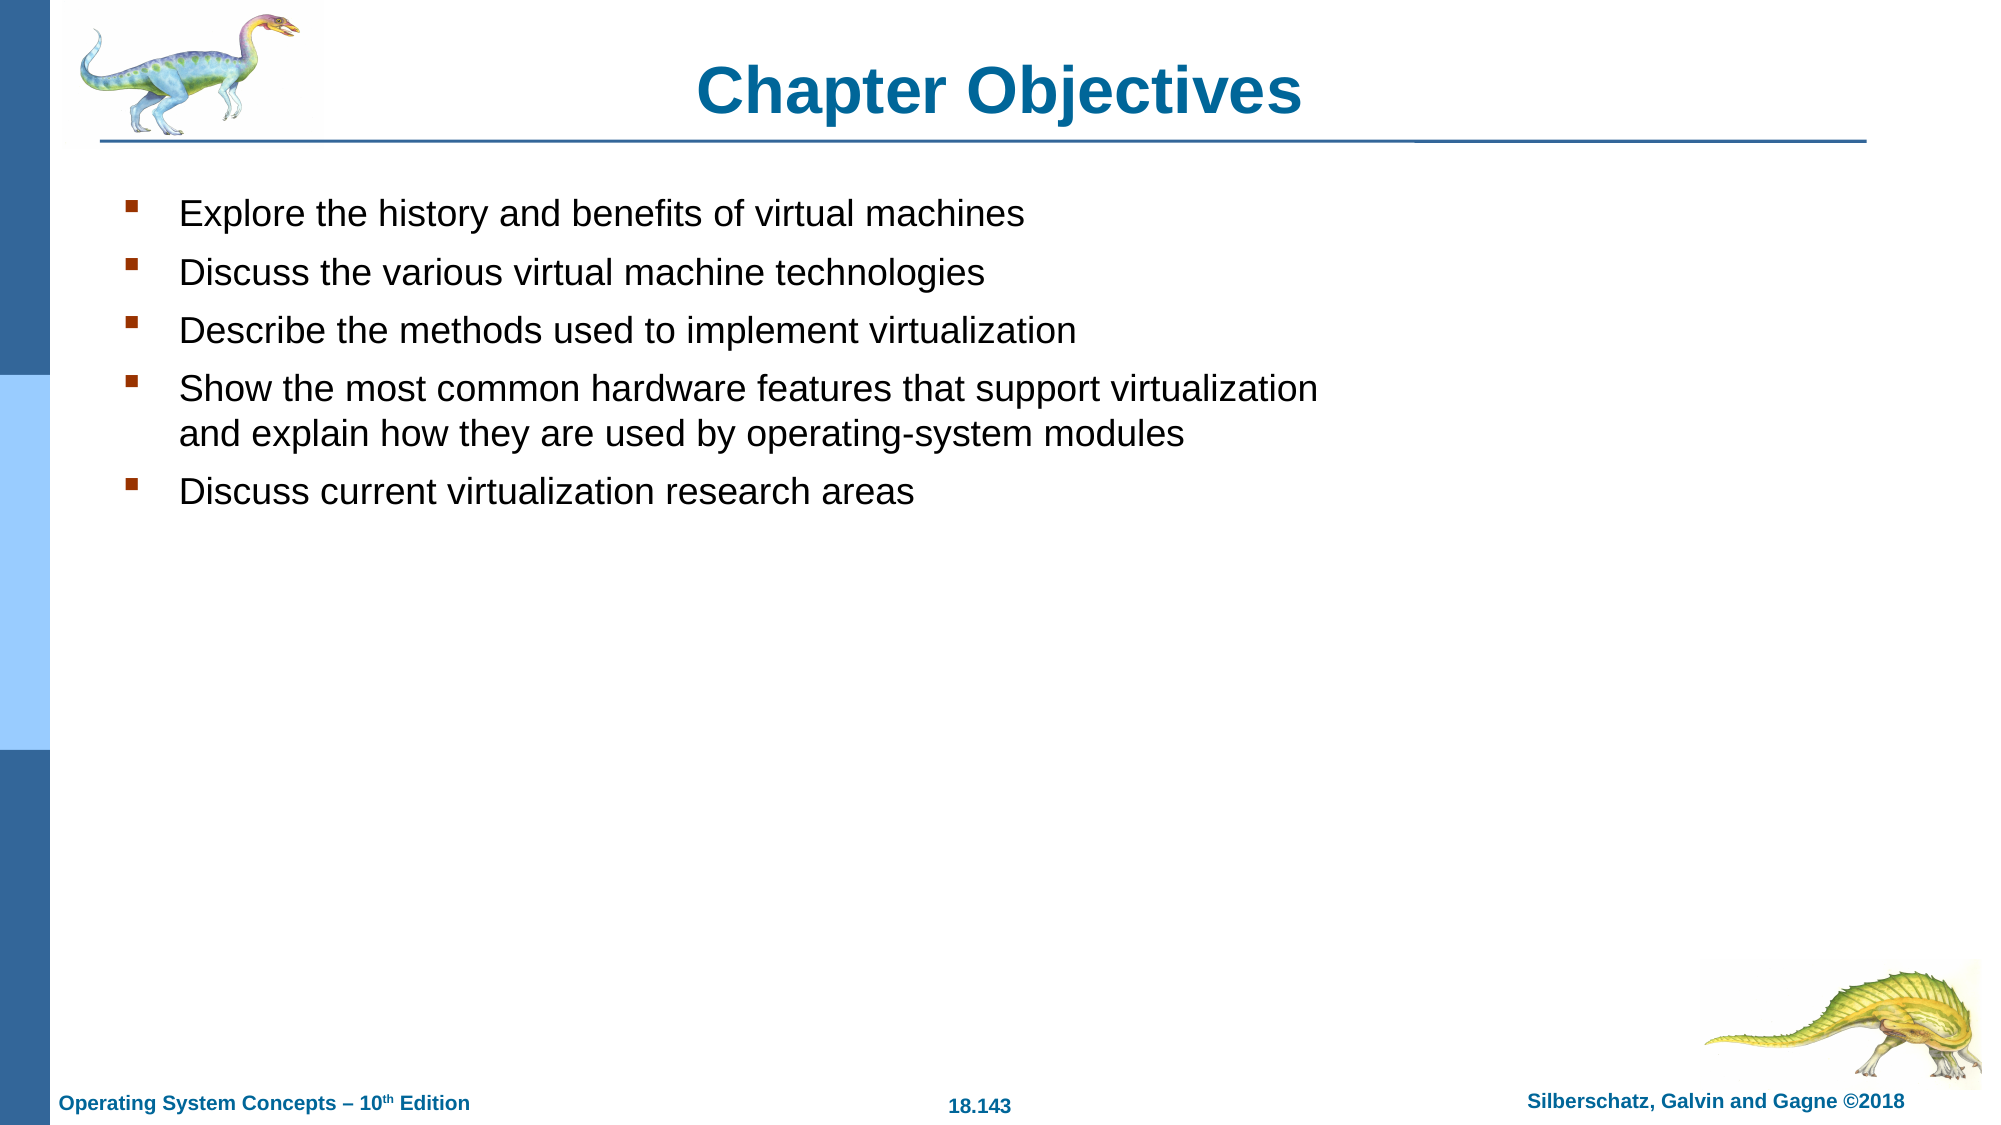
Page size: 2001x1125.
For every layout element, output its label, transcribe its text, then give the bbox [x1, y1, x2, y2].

picture [1700, 959, 1982, 1090]
title Chapter Objectives [324, 40, 1675, 135]
picture [62, 0, 324, 149]
list Explore the history and benefits of virtual machines Discuss the various virtual machine technologies Describe the methods used to implement virtualization Show the most common hardware features that support virtualization and explain how they are used by operating-system modules Discuss current virtualization research areas [107, 181, 1362, 843]
